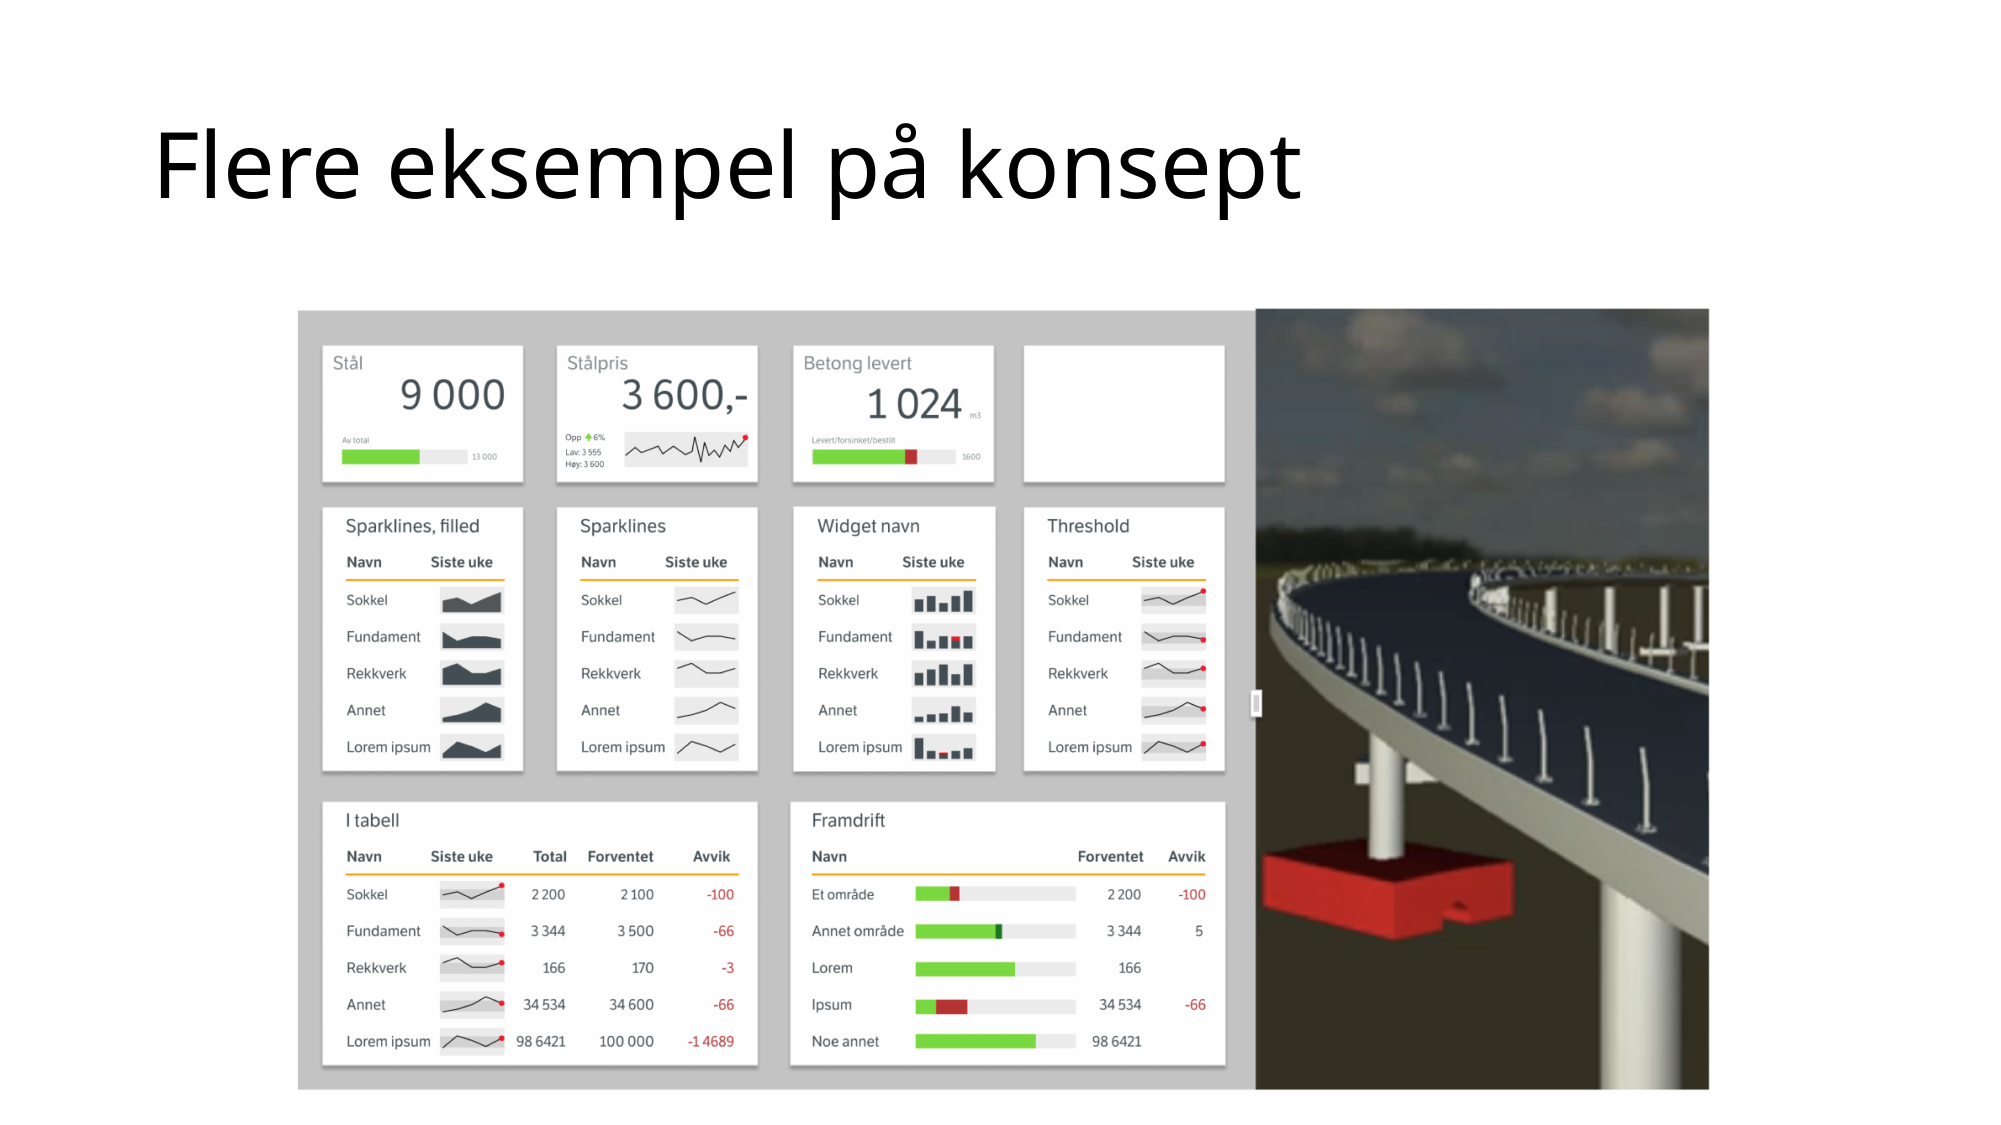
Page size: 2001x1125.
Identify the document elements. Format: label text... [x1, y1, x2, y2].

title Flere eksempel på konsept [137, 59, 1863, 278]
picture [291, 306, 1717, 1097]
